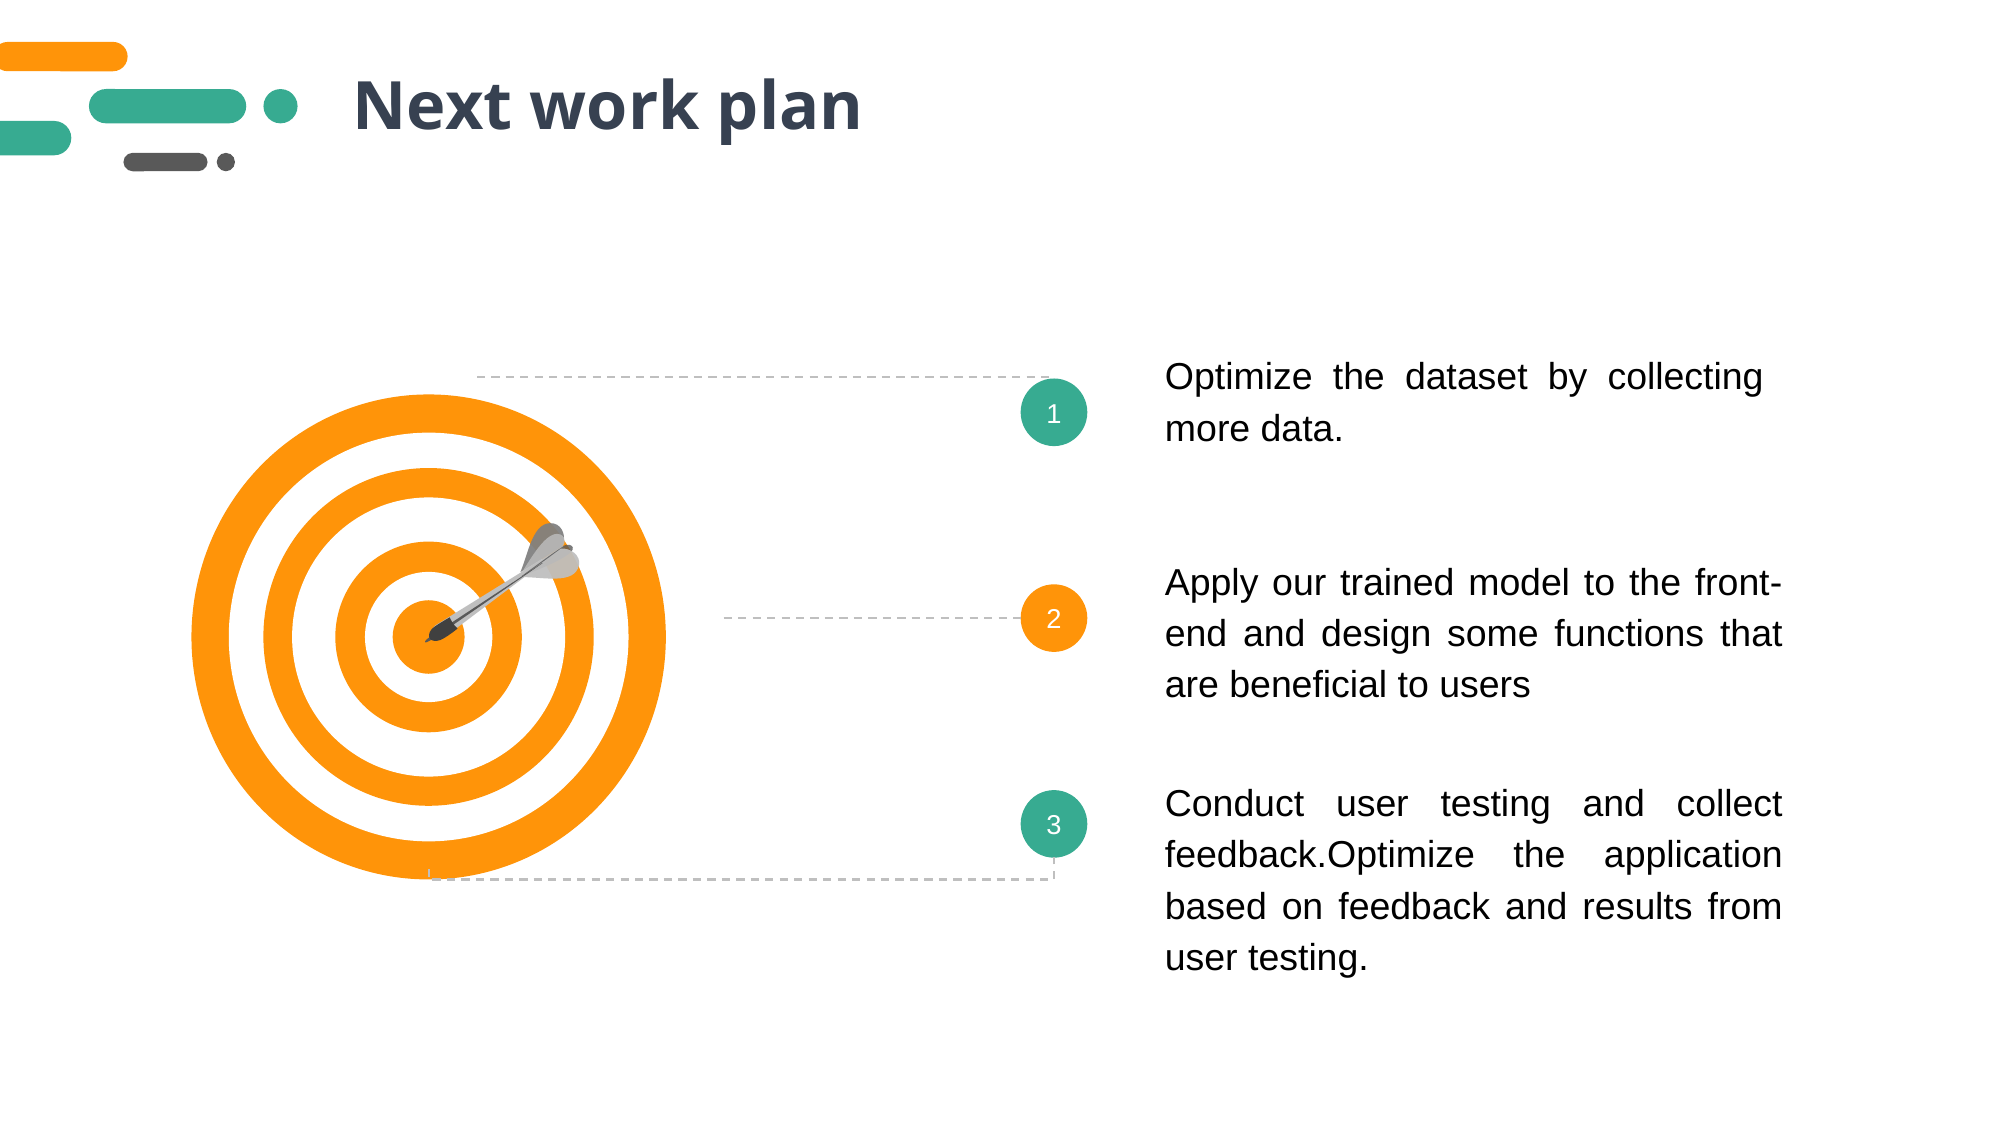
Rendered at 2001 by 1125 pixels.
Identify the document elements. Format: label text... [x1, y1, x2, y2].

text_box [191, 394, 666, 880]
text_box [1150, 544, 1798, 765]
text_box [1150, 338, 1798, 458]
text_box Next work plan [337, 55, 1062, 151]
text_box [71, 0, 201, 269]
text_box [1150, 765, 1798, 988]
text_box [428, 375, 1088, 868]
